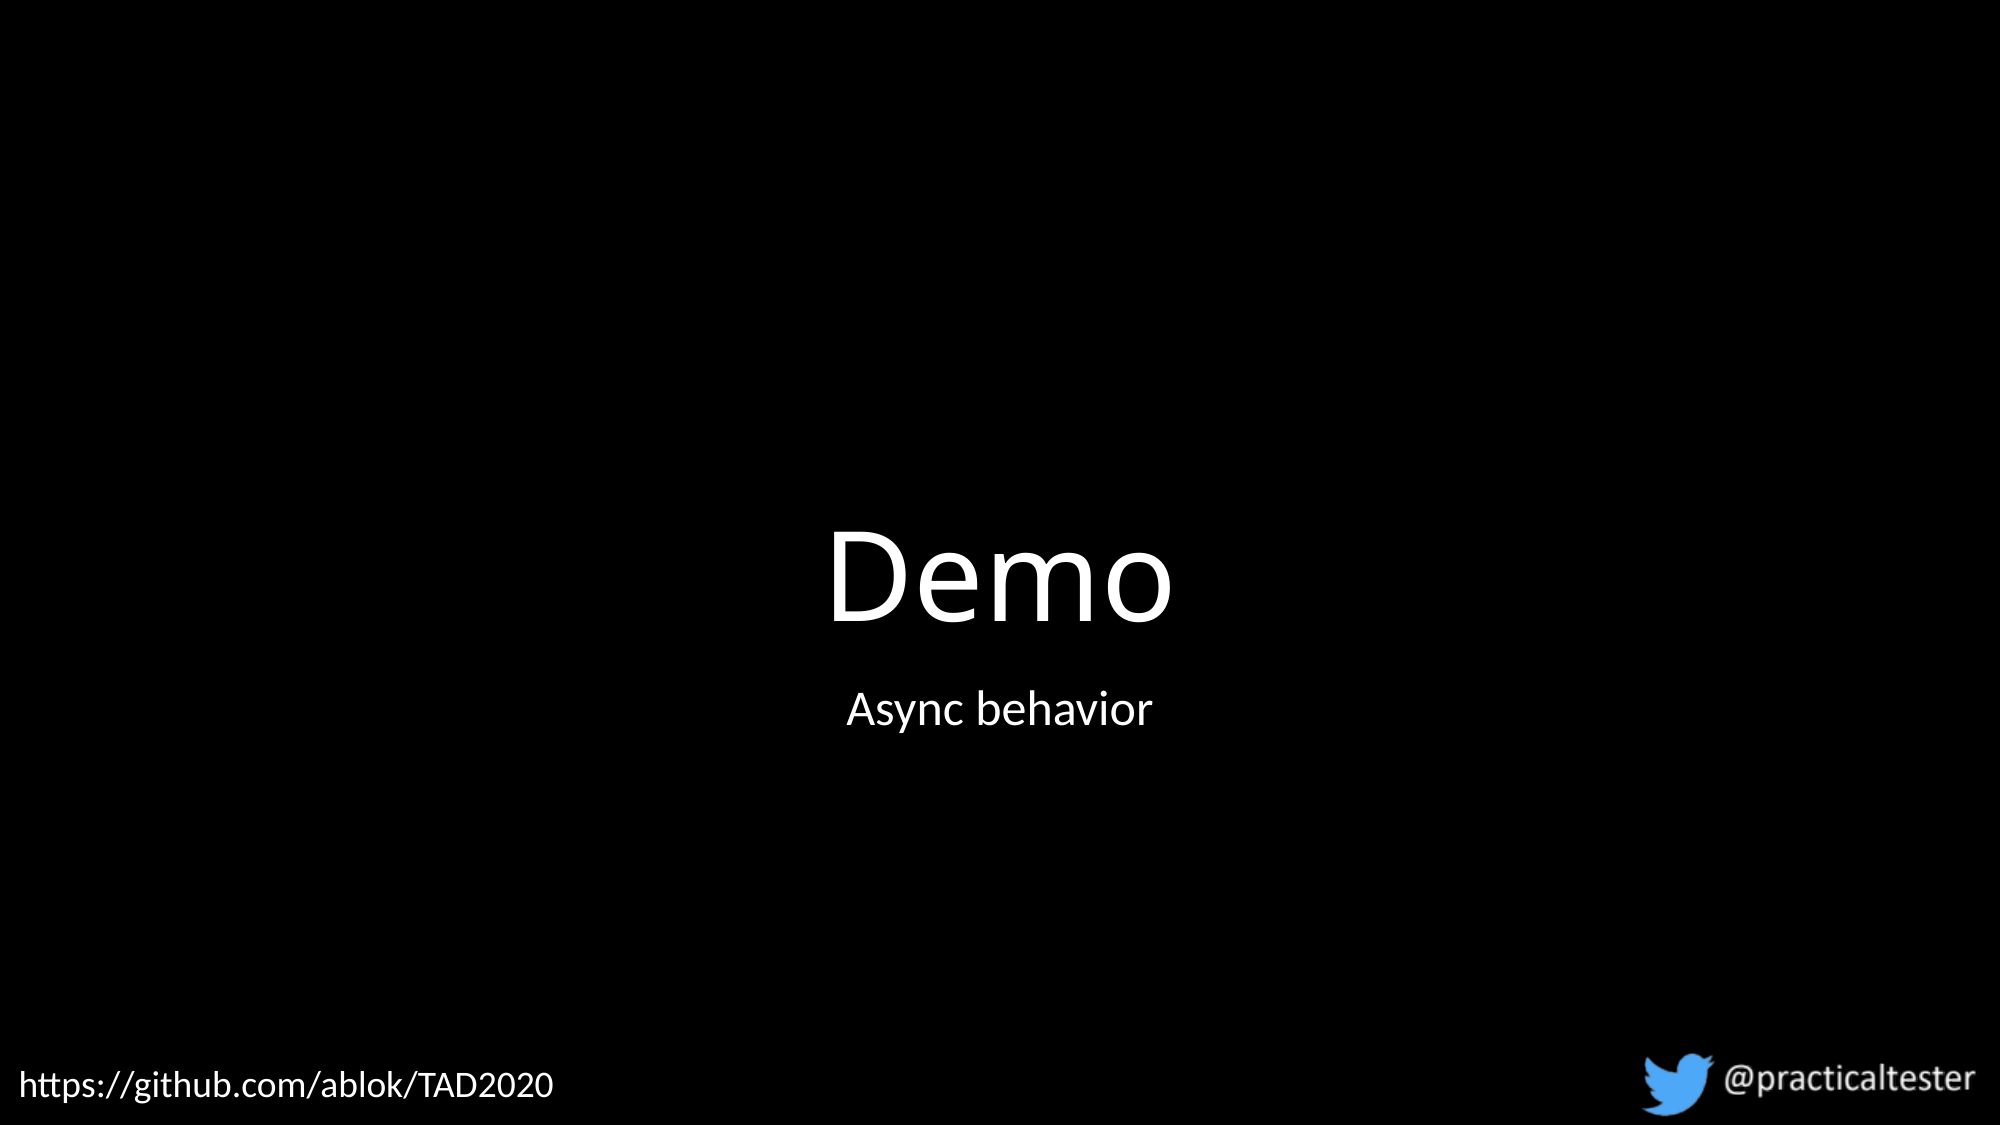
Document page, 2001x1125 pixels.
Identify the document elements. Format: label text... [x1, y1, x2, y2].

text_box Async behavior [249, 682, 1750, 863]
text_box https://github.com/ablok/TAD2020 [3, 1052, 569, 1113]
picture [1633, 1041, 2000, 1125]
text_box Demo [249, 184, 1750, 660]
